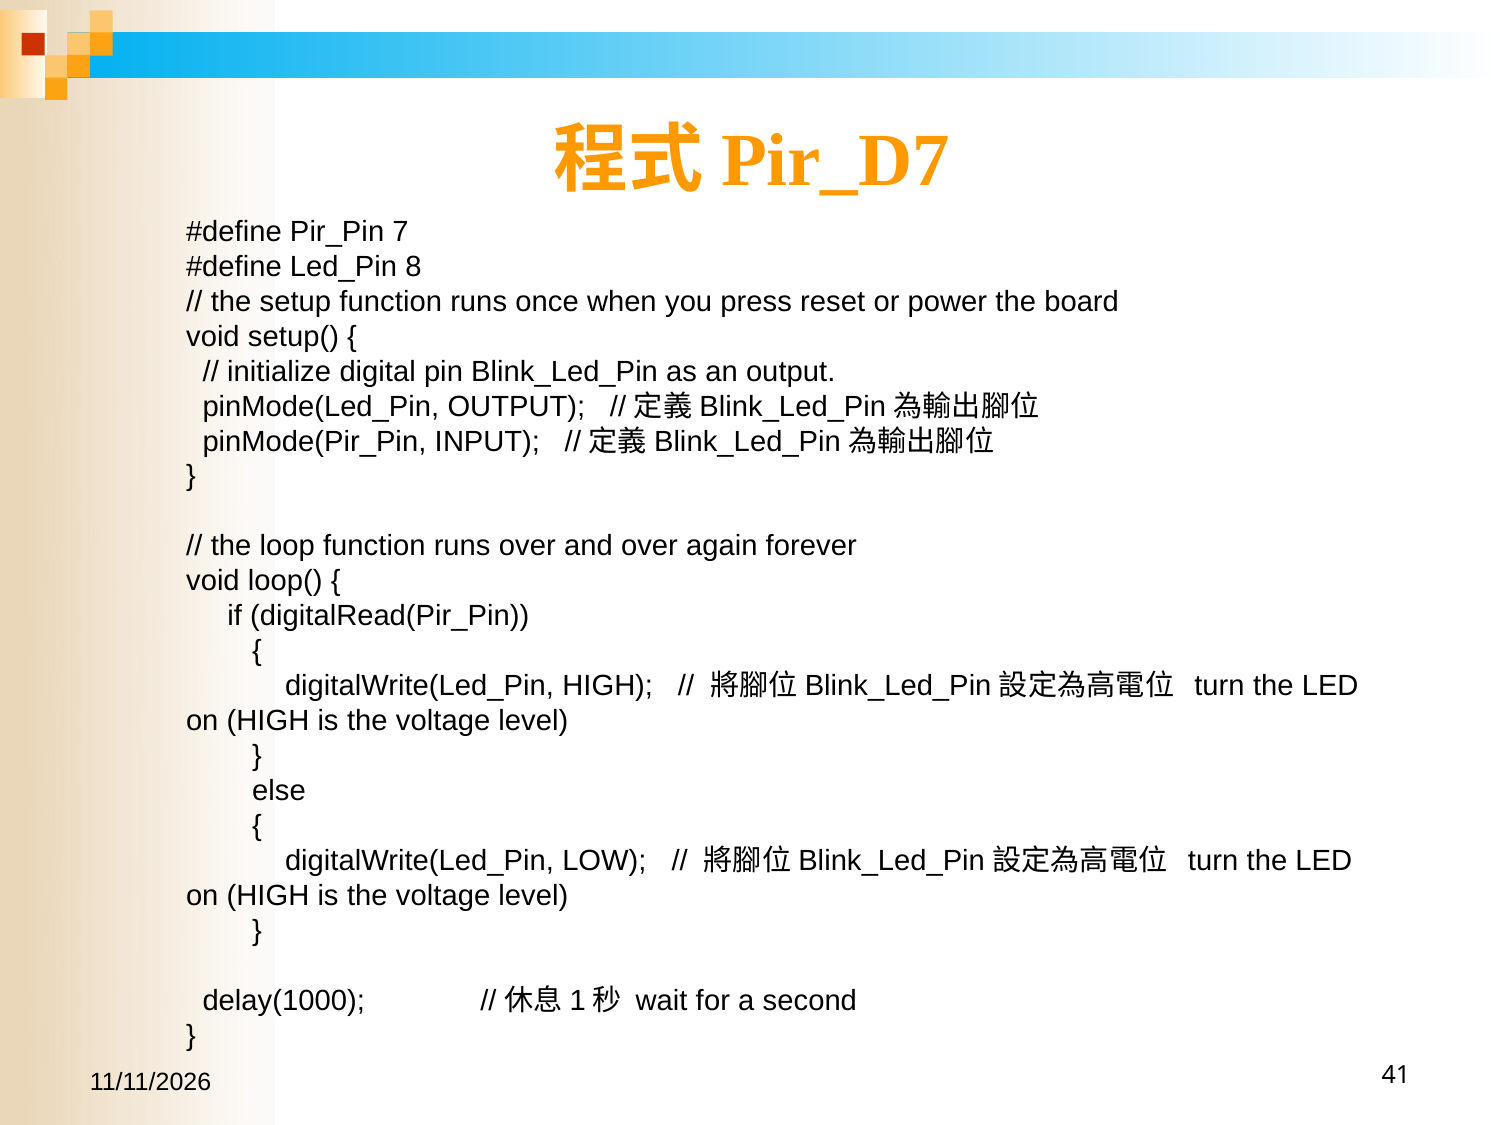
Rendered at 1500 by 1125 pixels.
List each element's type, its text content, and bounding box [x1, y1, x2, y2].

text_box 41 [1074, 1024, 1425, 1100]
text_box 2017/1/15 [75, 1024, 425, 1103]
text_box #define Pir_Pin 7 #define Led_Pin 8 // the setup function runs once when you press reset or power the board void setup() { // initialize digital pin Blink_Led_Pin as an output. pinMode(Led_Pin, OUTPUT); //定義Blink_Led_Pin為輸出腳位 pinMode(Pir_Pin, INPUT); //定義Blink_Led_Pin為輸出腳位 } // the loop function runs over and over again forever void loop() { if (digitalRead(Pir_Pin)) { digitalWrite(Led_Pin, HIGH); // 將腳位Blink_Led_Pin設定為高電位 turn the LED on (HIGH is the voltage level) } else { digitalWrite(Led_Pin, LOW); // 將腳位Blink_Led_Pin設定為高電位 turn the LED on (HIGH is the voltage level) } delay(1000); //休息1秒 wait for a second } [171, 204, 1378, 1059]
title 程式Pir_D7 [76, 42, 1427, 268]
